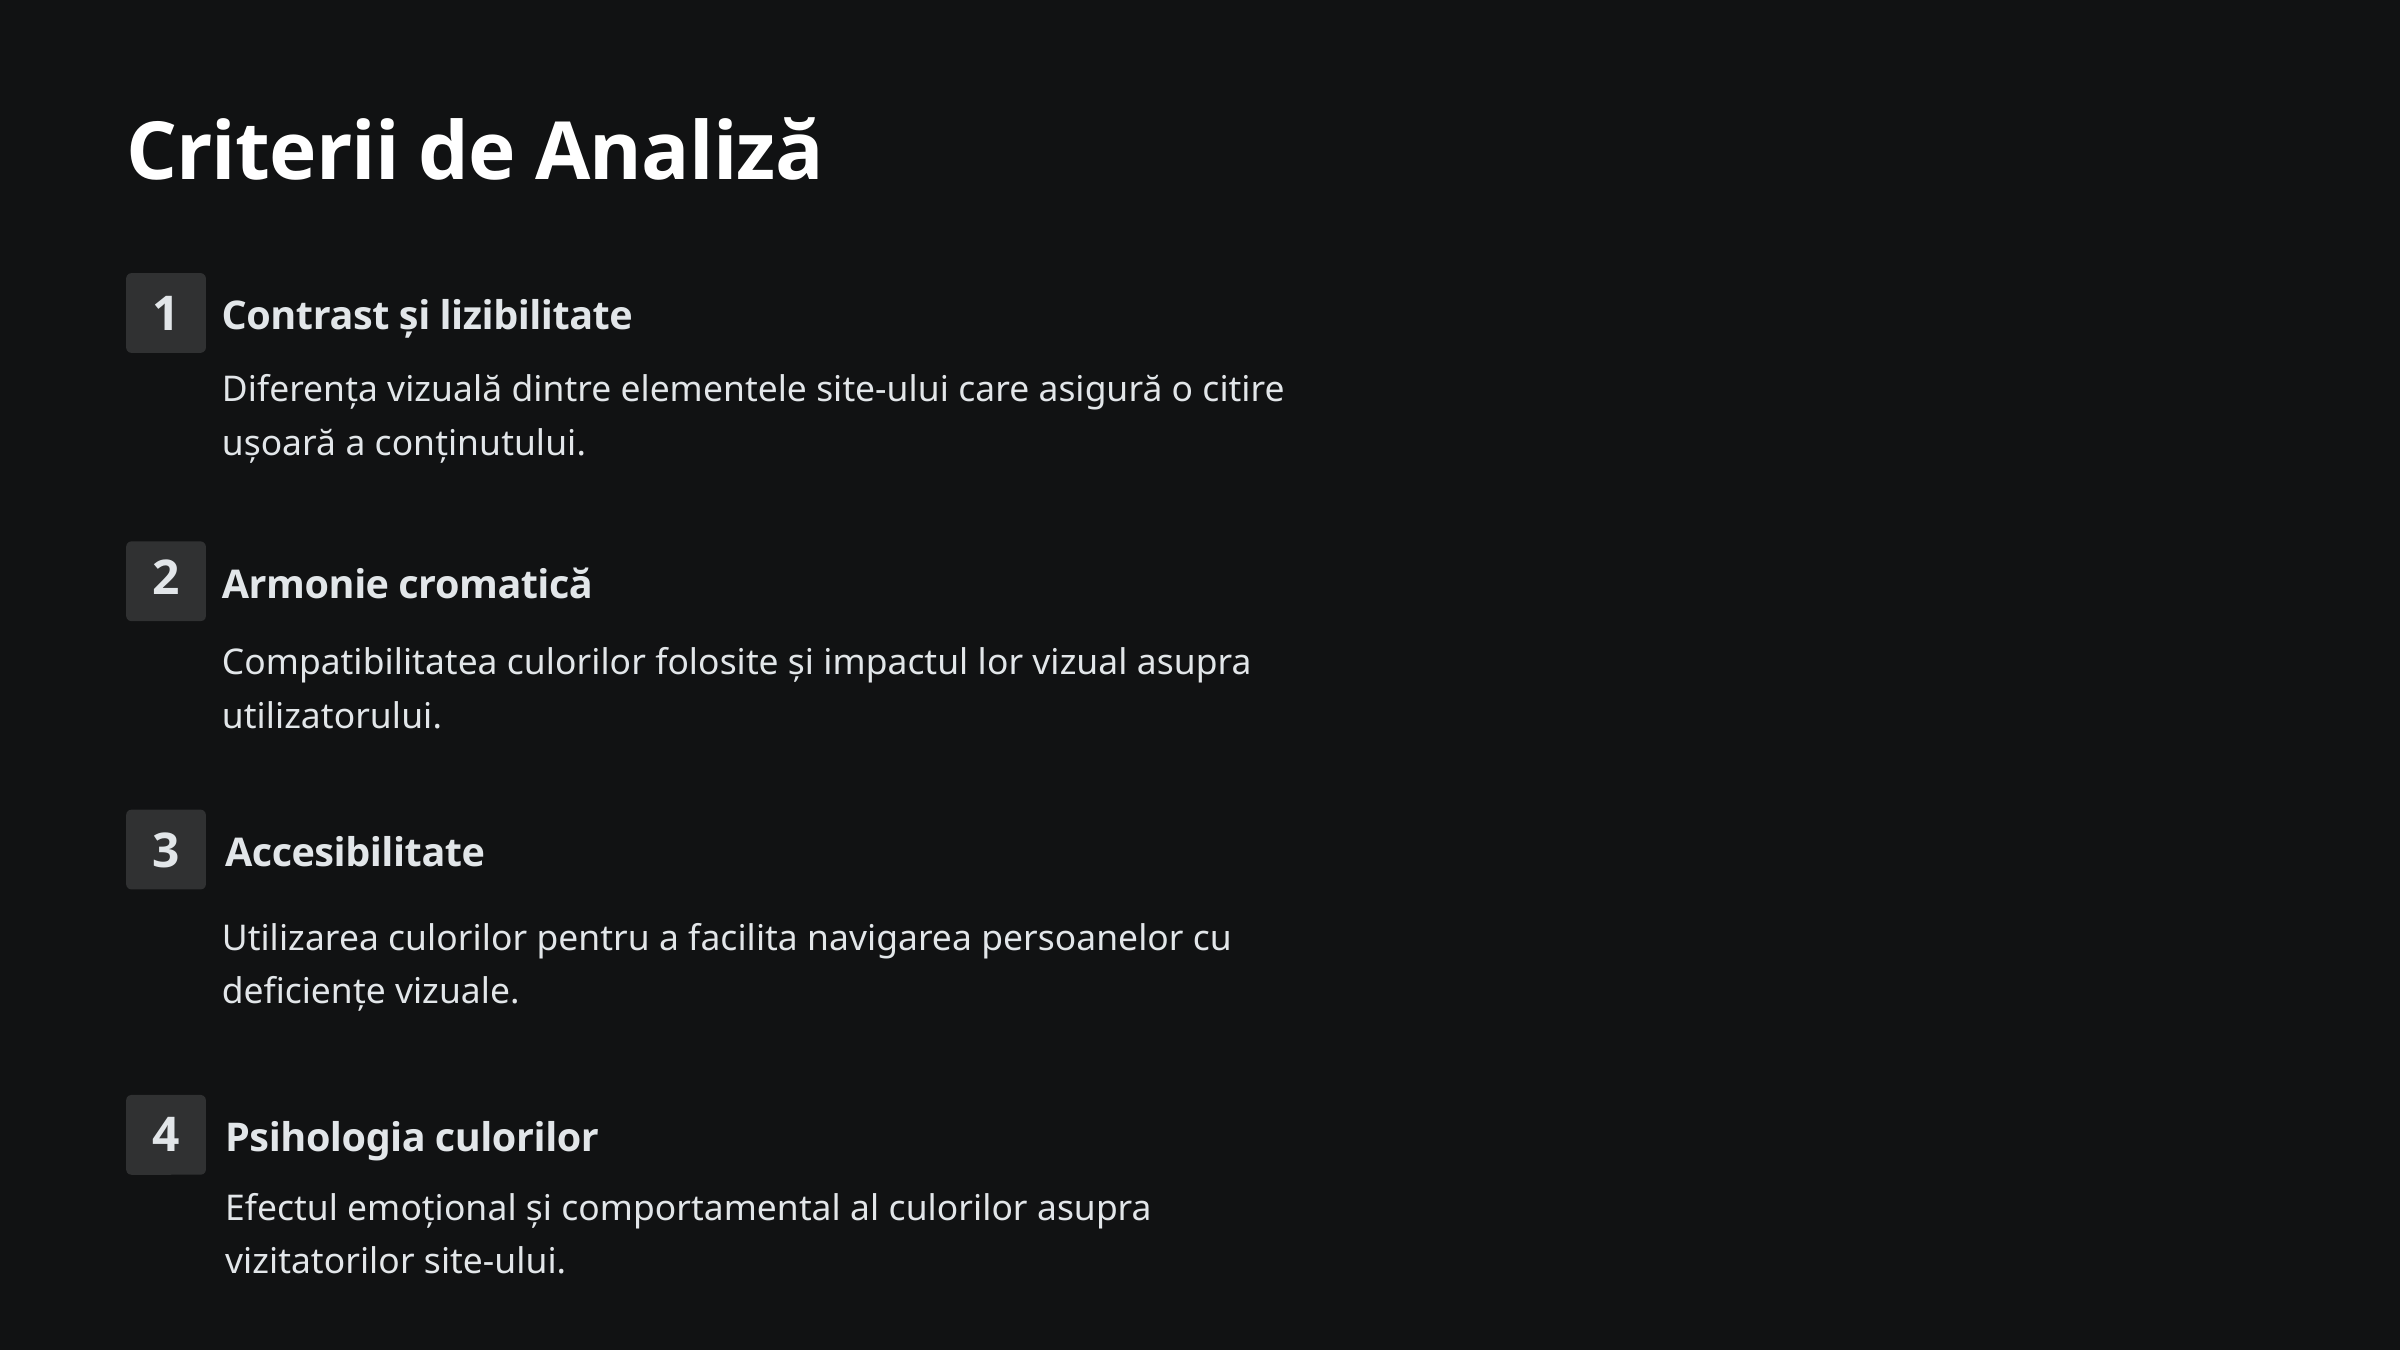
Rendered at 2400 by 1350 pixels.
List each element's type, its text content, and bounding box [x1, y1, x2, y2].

text_box Armonie cromatică [221, 556, 626, 607]
text_box Contrast și lizibilitate [221, 287, 655, 339]
text_box Efectul emoțional și comportamental al culorilor asupra vizitatorilor site-ului. [225, 1174, 1334, 1282]
text_box [126, 1094, 206, 1175]
text_box 3 [141, 828, 191, 890]
text_box [126, 809, 206, 890]
text_box [126, 541, 206, 622]
text_box 2 [141, 556, 191, 617]
text_box 4 [141, 1113, 191, 1175]
text_box 1 [141, 292, 191, 353]
text_box Compatibilitatea culorilor folosite și impactul lor vizual asupra utilizatorului. [221, 628, 1331, 736]
text_box Accesibilitate [225, 824, 629, 875]
text_box Diferența vizuală dintre elementele site-ului care asigură o citire ușoară a conținutului. [221, 355, 1331, 463]
text_box Utilizarea culorilor pentru a facilita navigarea persoanelor cu deficiențe vizuale. [221, 904, 1331, 1011]
text_box Psihologia culorilor [225, 1109, 629, 1161]
text_box Criterii de Analiză [126, 95, 933, 196]
text_box [126, 273, 206, 353]
